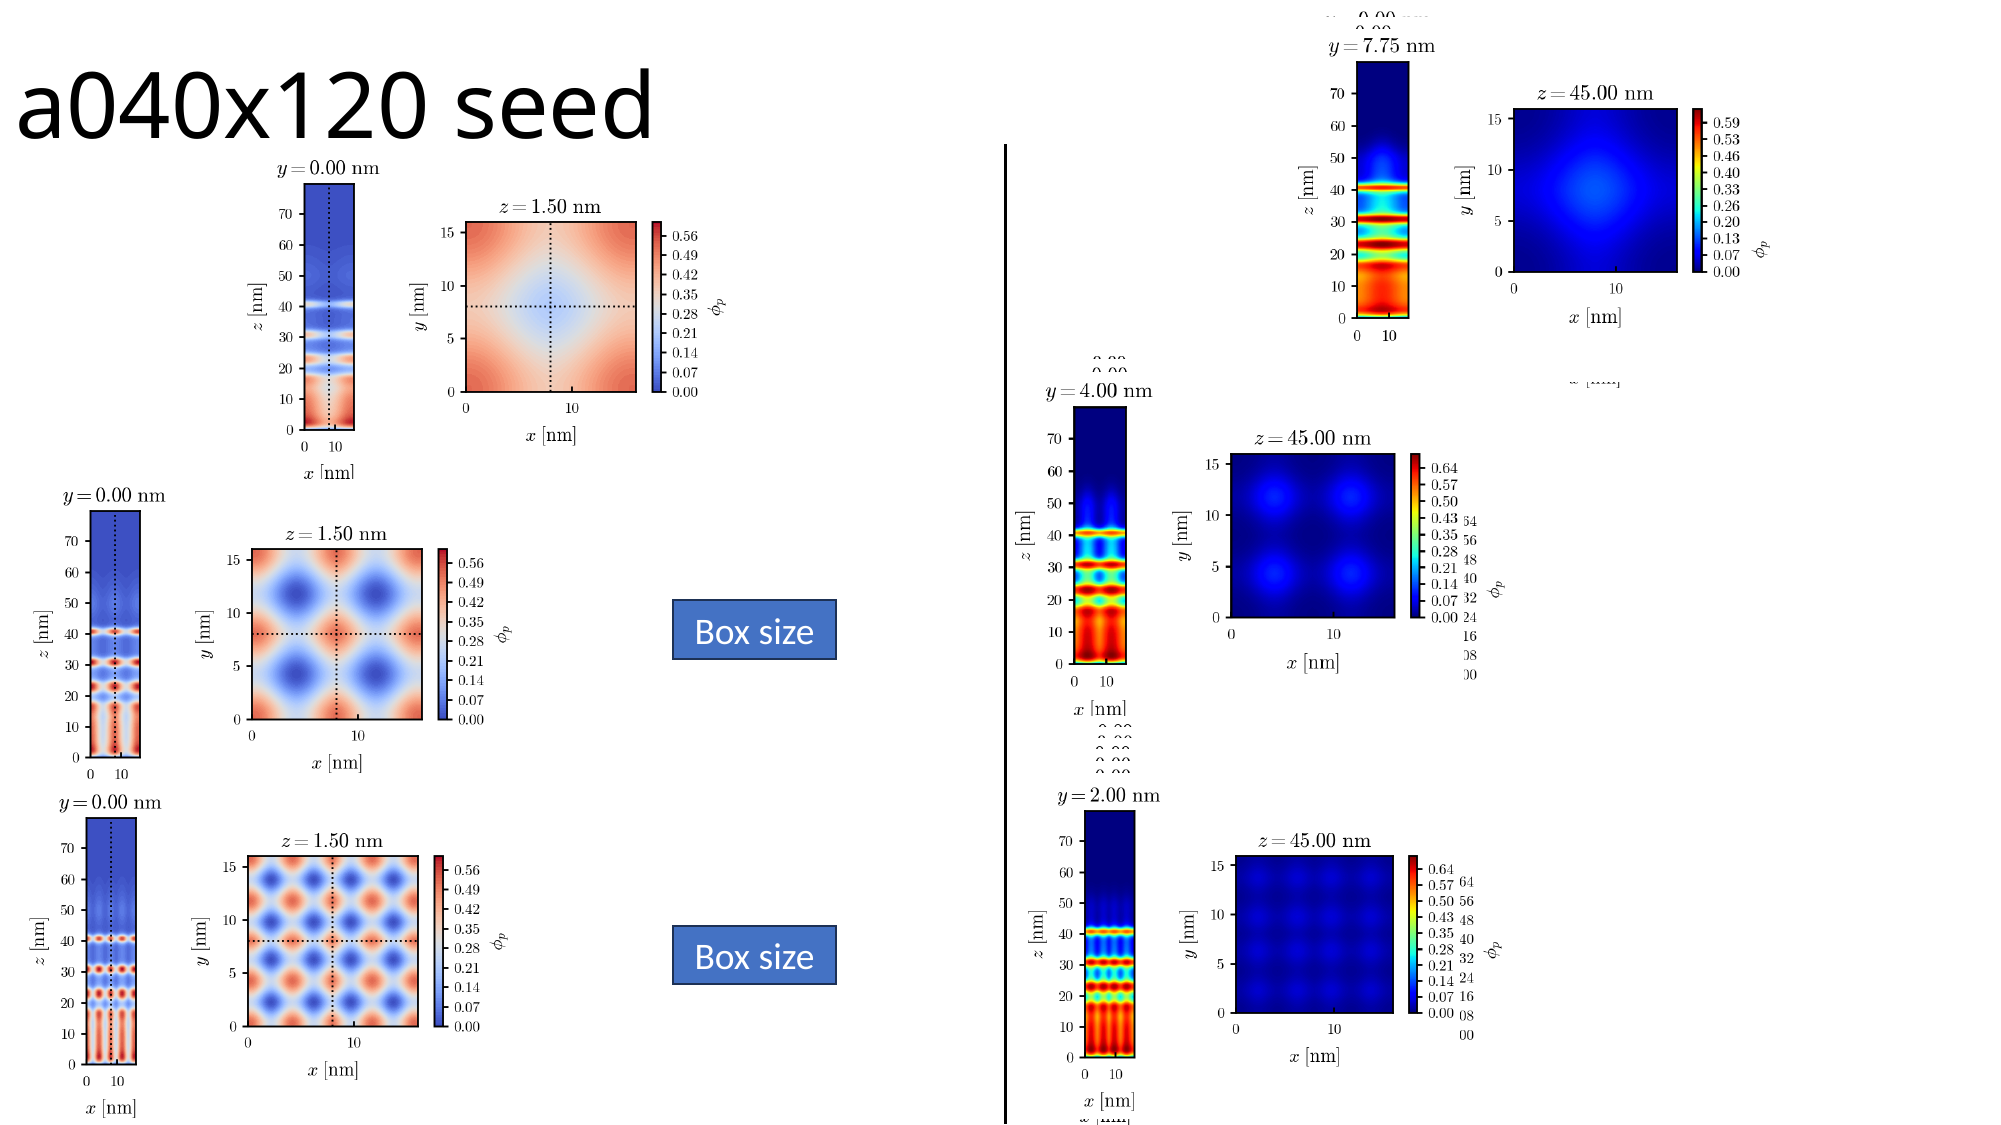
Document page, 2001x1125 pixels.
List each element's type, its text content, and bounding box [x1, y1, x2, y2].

picture [22, 152, 735, 1125]
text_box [1016, 716, 1521, 1125]
title a040x120 seed [0, 0, 1725, 218]
text_box Box size [672, 599, 837, 660]
text_box Box size [672, 925, 837, 985]
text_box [1006, 348, 1520, 774]
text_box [1283, 3, 1792, 434]
